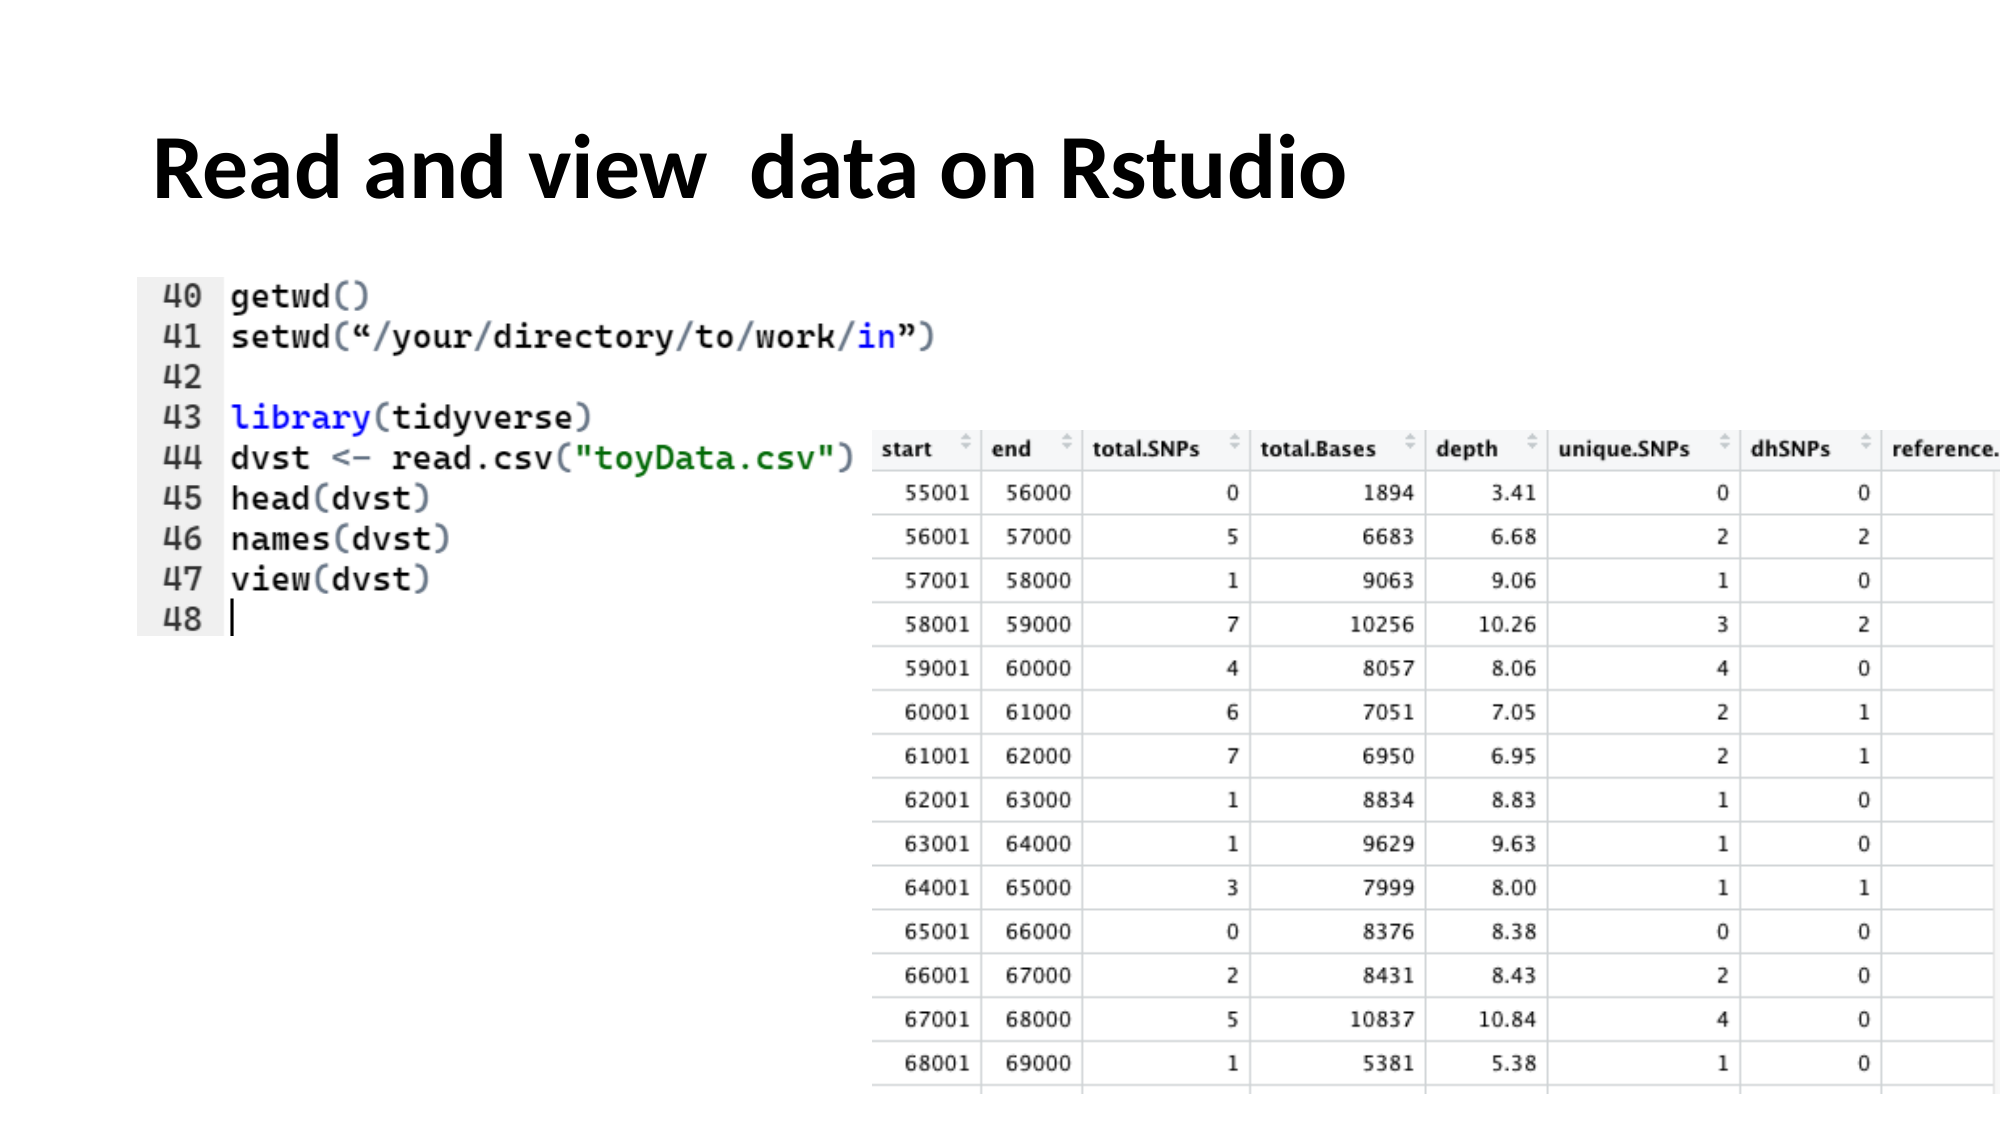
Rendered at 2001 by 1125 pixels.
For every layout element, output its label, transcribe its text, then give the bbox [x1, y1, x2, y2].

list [137, 277, 1042, 636]
picture [872, 430, 2000, 1094]
title Read and view data on Rstudio [137, 59, 1863, 278]
